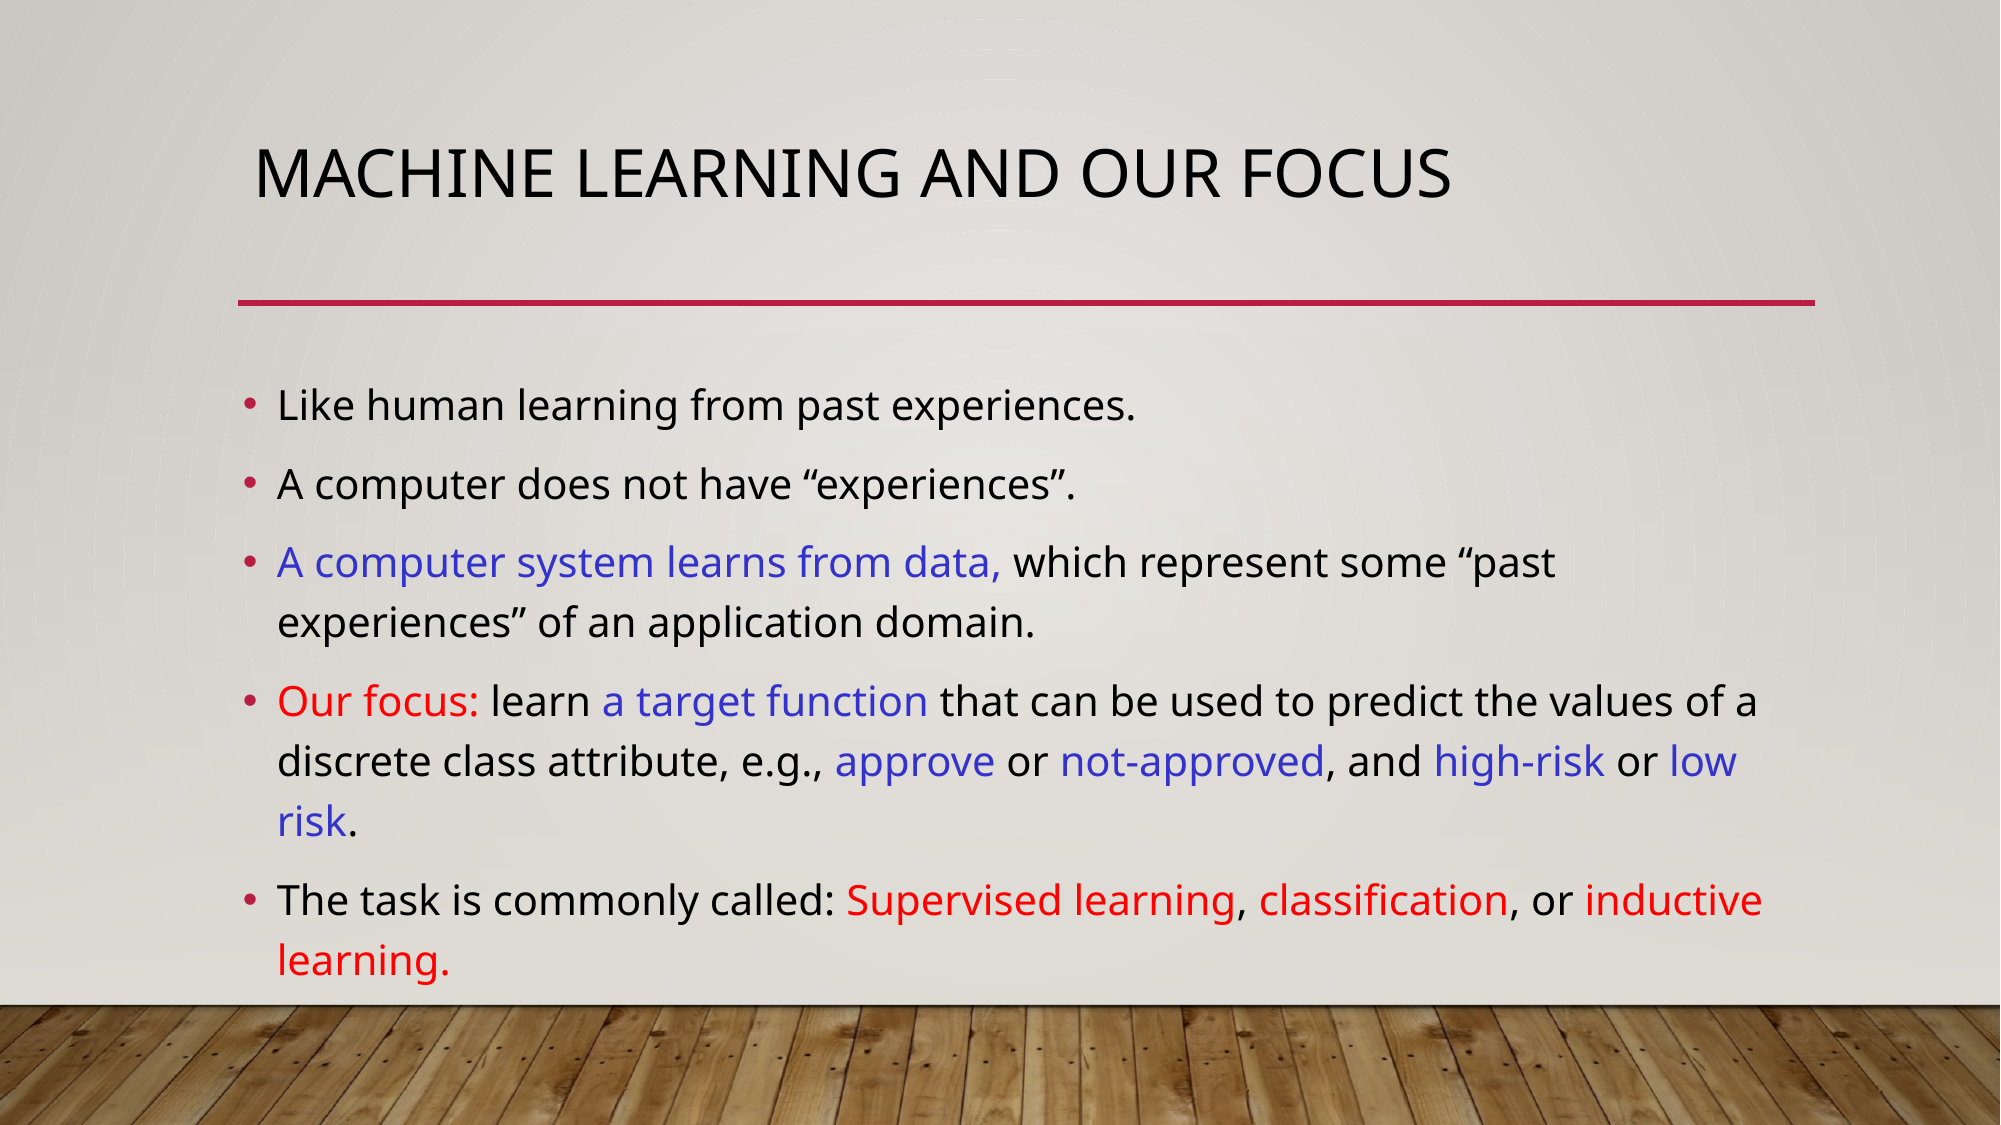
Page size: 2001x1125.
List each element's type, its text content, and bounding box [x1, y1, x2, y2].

picture [0, 1005, 2000, 1125]
list Like human learning from past experiences. A computer does not have “experiences”. A computer system learns from data, which represent some “past experiences” of an application domain. Our focus: learn a target function that can be used to predict the values of a discrete class attribute, e.g., approve or not-approved, and high-risk or low risk. The task is commonly called: Supervised learning, classification, or inductive learning. [227, 361, 1814, 994]
title Machine learning and our focus [238, 131, 1814, 305]
